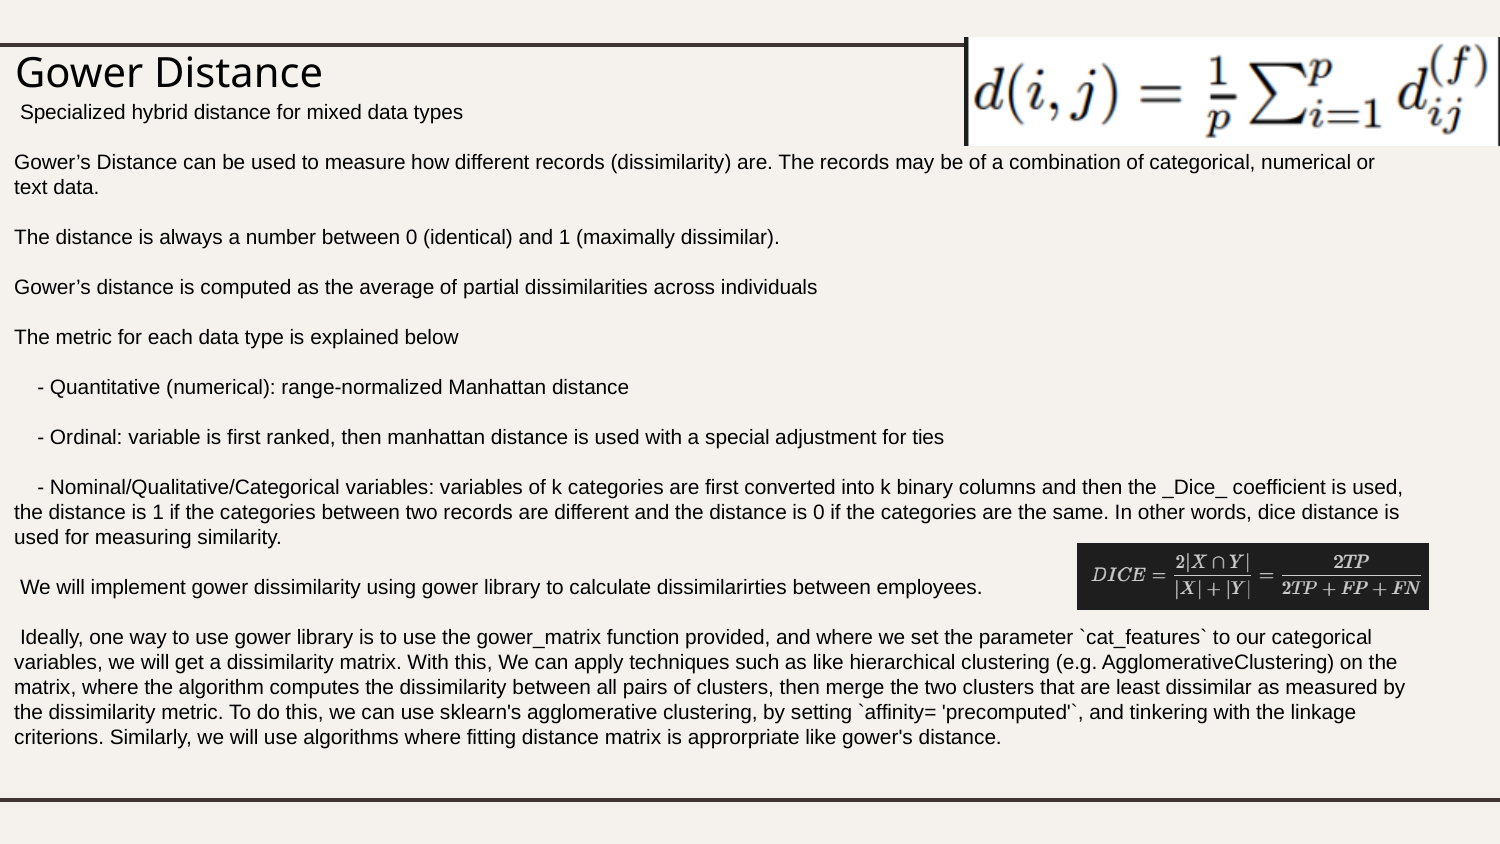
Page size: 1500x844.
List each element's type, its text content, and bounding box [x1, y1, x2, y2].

picture [963, 37, 1500, 146]
picture [1077, 542, 1429, 611]
text_box Specialized hybrid distance for mixed data types Gower’s Distance can be used to measure how different records (dissimilarity) are. The records may be of a combination of categorical, numerical or text data. The distance is always a number between 0 (identical) and 1 (maximally dissimilar). Gower’s distance is computed as the average of partial dissimilarities across individuals The metric for each data type is explained below - Quantitative (numerical): range-normalized Manhattan distance - Ordinal: variable is first ranked, then manhattan distance is used with a special adjustment for ties - Nominal/Qualitative/Categorical variables: variables of k categories are first converted into k binary columns and then the _Dice_ coefficient is used, the distance is 1 if the categories between two records are different and the distance is 0 if the categories are the same. In other words, dice distance is used for measuring similarity. We will implement gower dissimilarity using gower library to calculate dissimilarirties between employees. Ideally, one way to use gower library is to use the gower_matrix function provided, and where we set the parameter `cat_features` to our categorical variables, we will get a dissimilarity matrix. With this, We can apply techniques such as like hierarchical clustering (e.g. AgglomerativeClustering) on the matrix, where the algorithm computes the dissimilarity between all pairs of clusters, then merge the two clusters that are least dissimilar as measured by the dissimilarity metric. To do this, we can use sklearn's agglomerative clustering, by setting `affinity= 'precomputed'`, and tinkering with the linkage criterions. Similarly, we will use algorithms where fitting distance matrix is approrpriate like gower's distance. [0, 91, 1429, 756]
title Gower Distance [0, 35, 965, 91]
